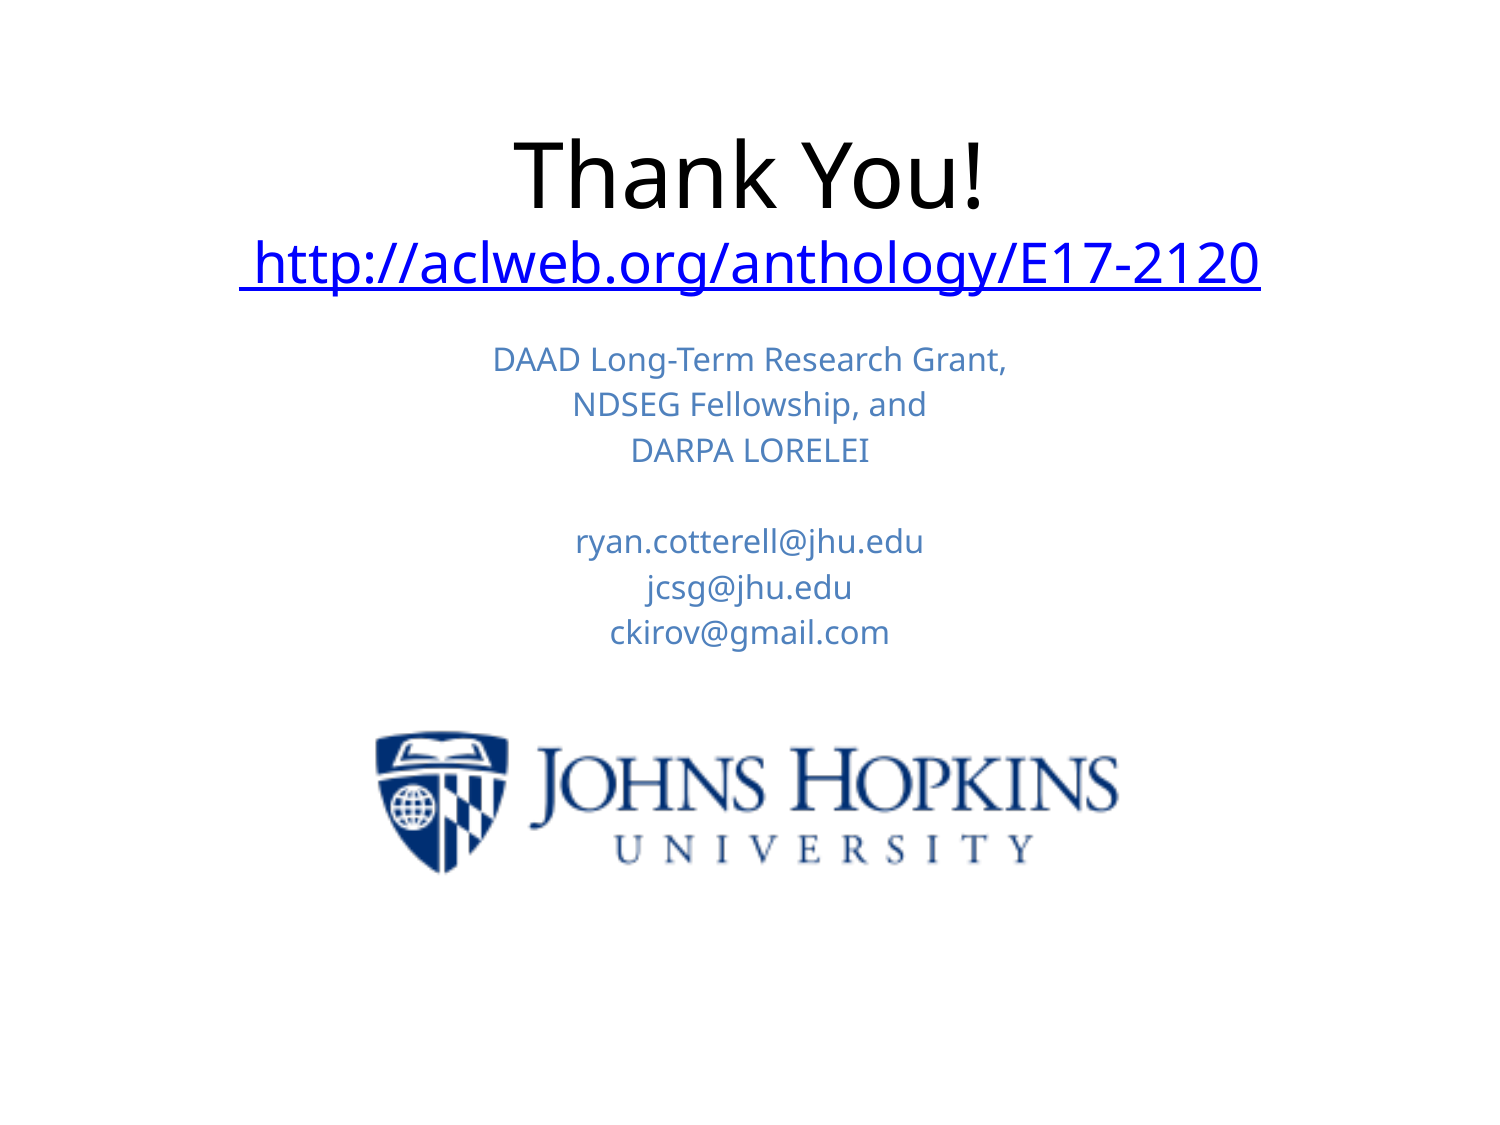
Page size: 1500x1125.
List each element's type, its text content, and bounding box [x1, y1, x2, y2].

title Thank You! http://aclweb.org/anthology/E17-2120 [112, 89, 1388, 331]
subtitle DAAD Long-Term Research Grant, NDSEG Fellowship, and DARPA LORELEI ryan.cotterell@jhu.edu jcsg@jhu.edu ckirov@gmail.com [225, 330, 1275, 666]
